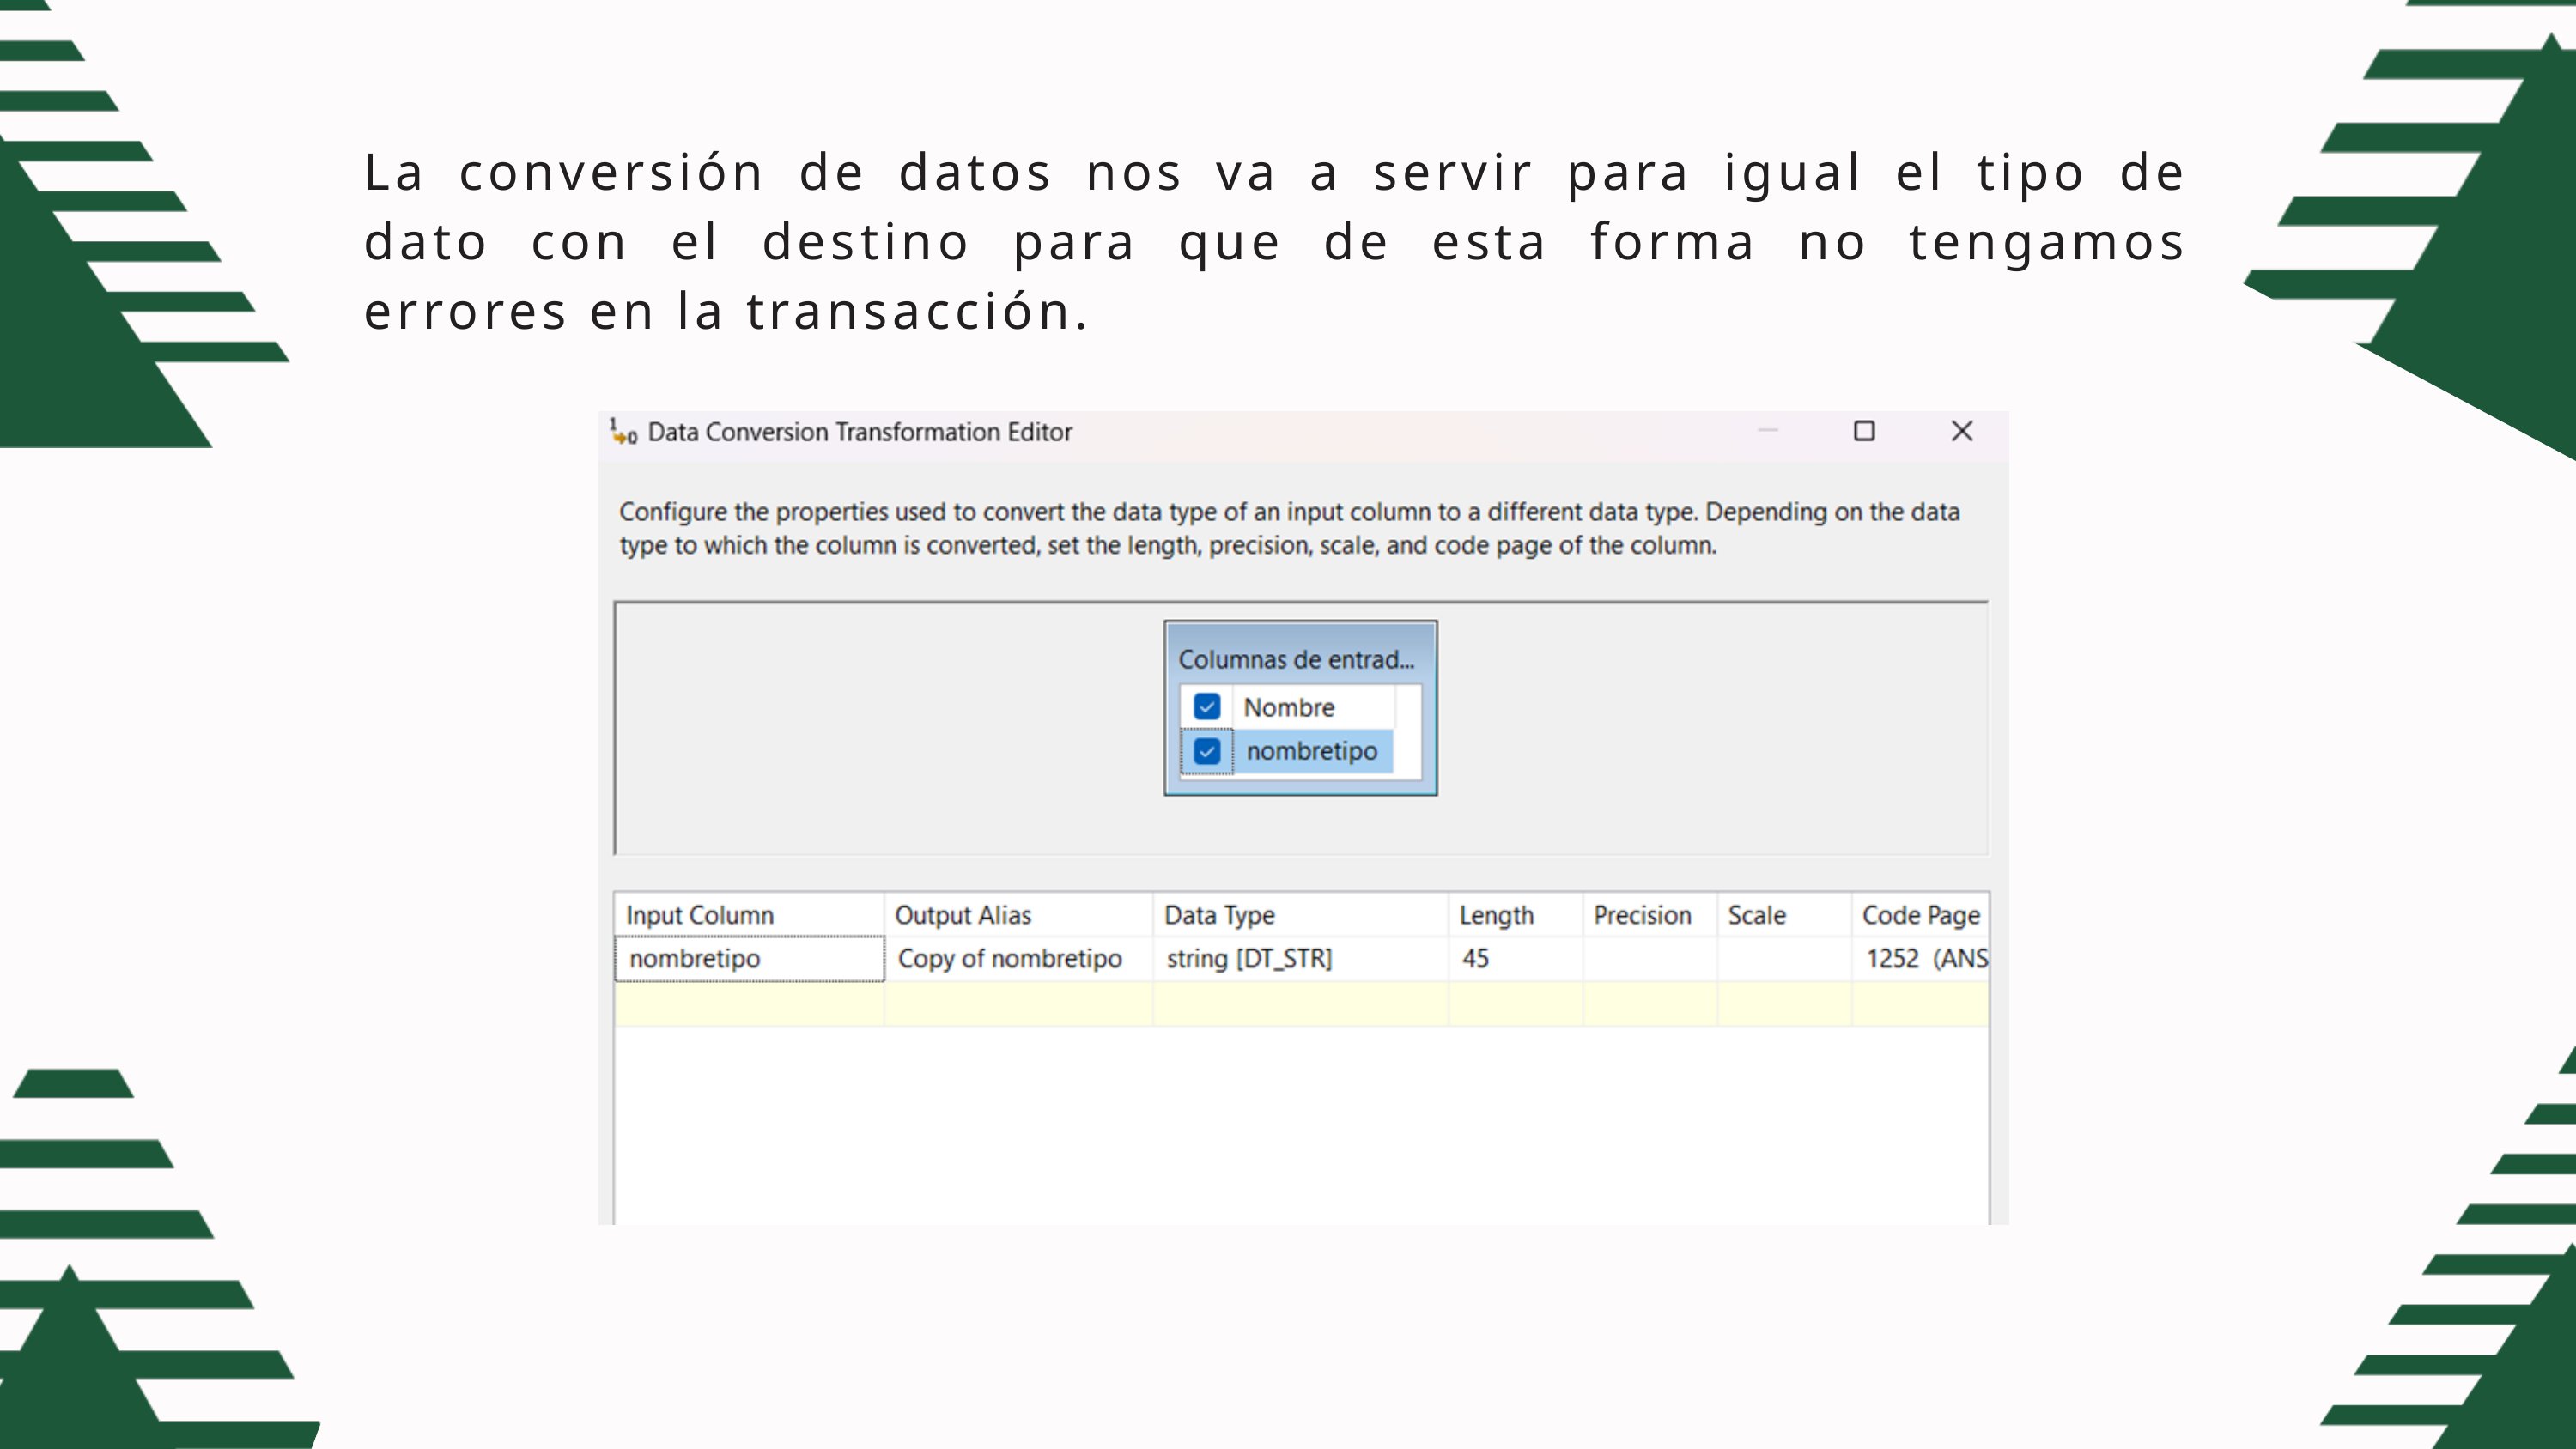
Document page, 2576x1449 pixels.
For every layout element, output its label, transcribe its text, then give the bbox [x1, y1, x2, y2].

text_box [2286, 1046, 2576, 1449]
text_box [2193, 0, 2576, 461]
text_box La conversión de datos nos va a servir para igual el tipo de dato con el destino para que de esta forma no tengamos errores en la transacción. [364, 130, 2193, 340]
text_box [0, 0, 290, 448]
text_box [0, 1013, 416, 1449]
text_box [598, 411, 2009, 1225]
